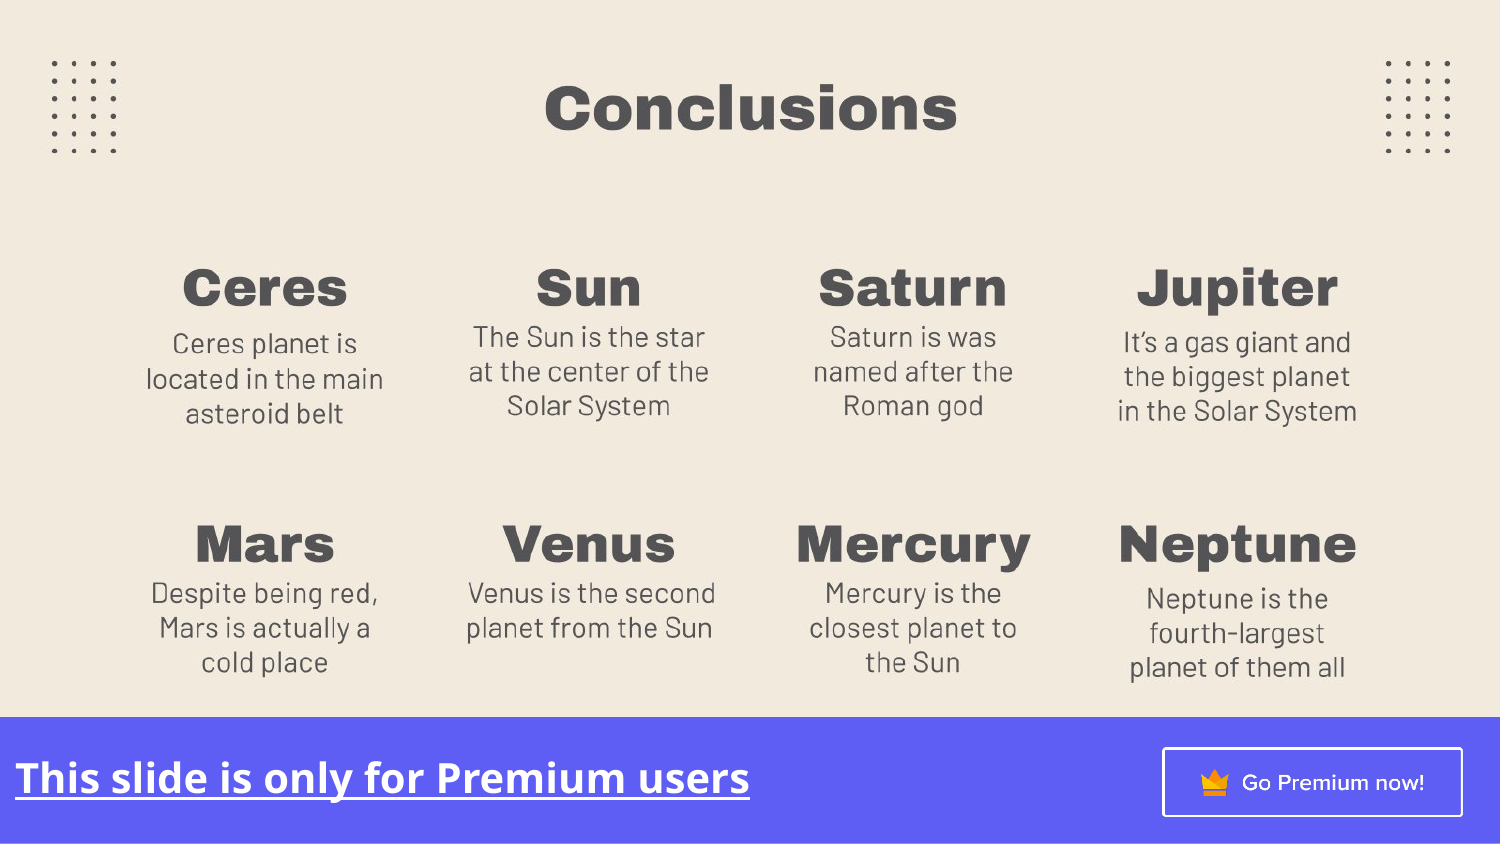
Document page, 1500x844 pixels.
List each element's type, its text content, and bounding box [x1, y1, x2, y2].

text_box This slide is only for Premium users [0, 717, 1500, 844]
picture [0, 0, 1500, 717]
picture [1162, 747, 1463, 817]
